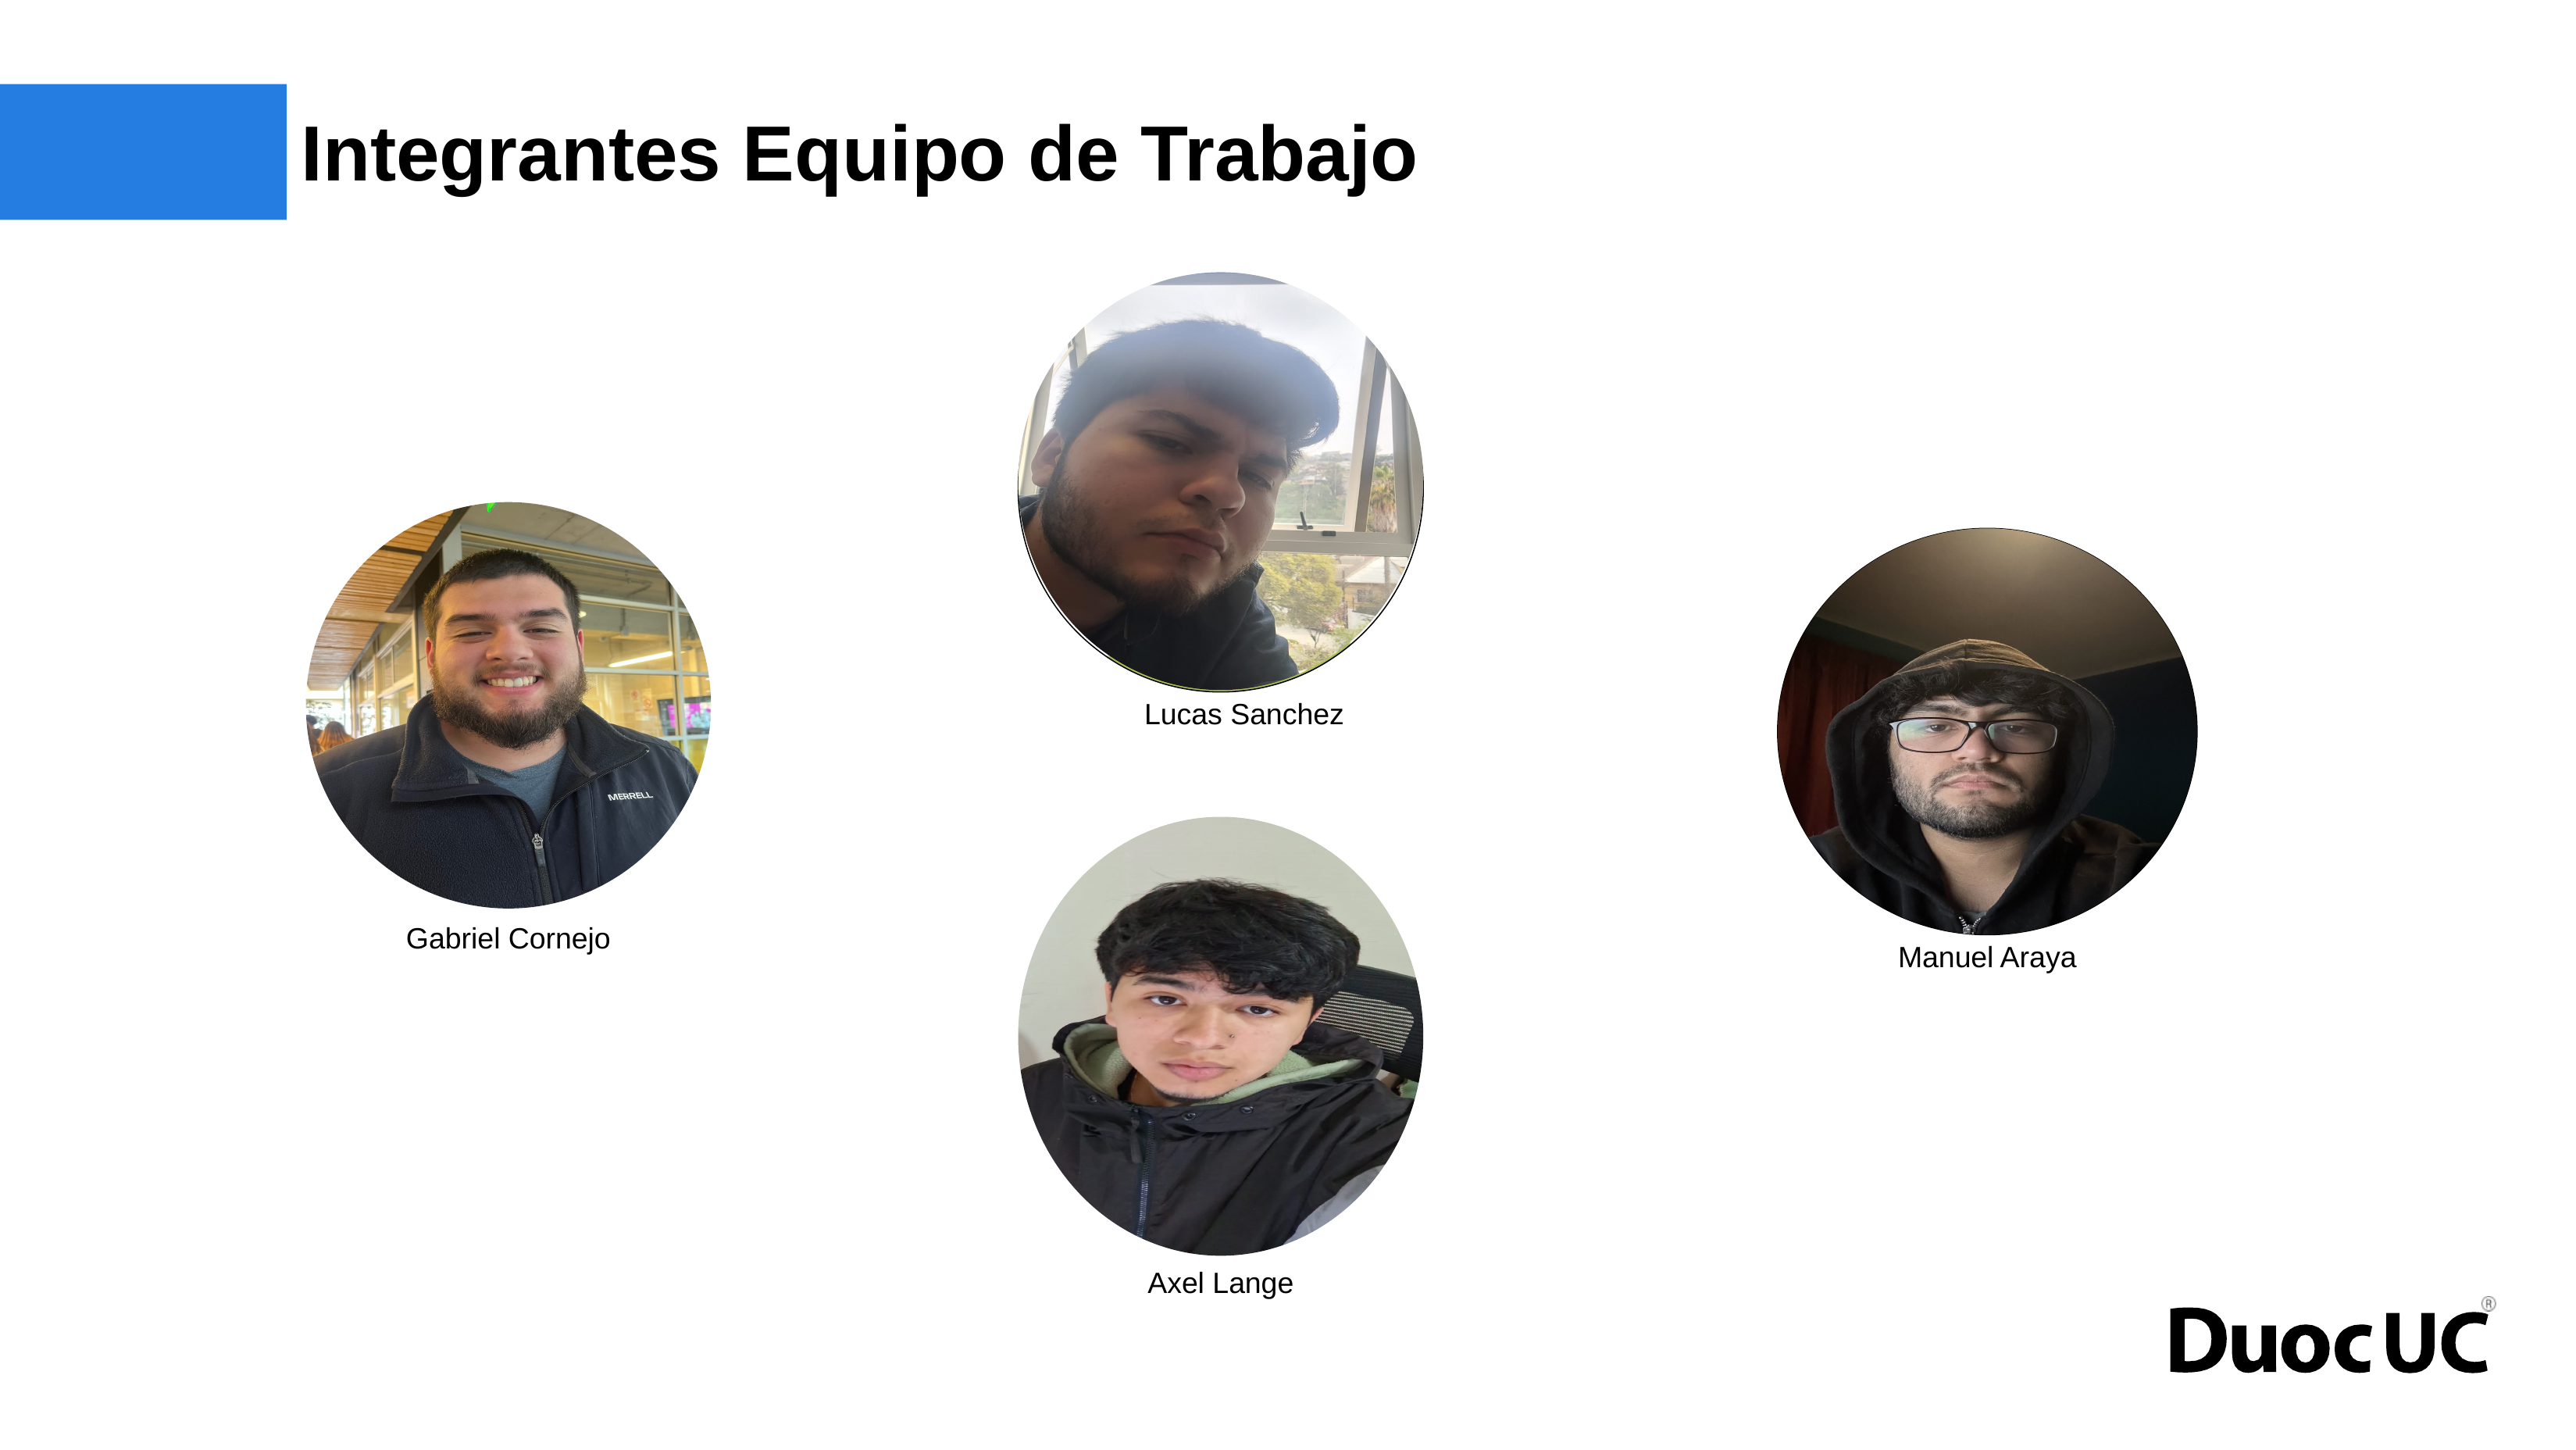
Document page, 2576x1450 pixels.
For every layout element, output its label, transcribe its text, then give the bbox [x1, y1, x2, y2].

picture [1018, 272, 1424, 692]
picture [2481, 1296, 2496, 1312]
text_box Axel Lange [1028, 1262, 1413, 1305]
text_box Lucas Sanchez [1051, 689, 1437, 737]
text_box Manuel Araya [1795, 942, 2180, 980]
text_box Gabriel Cornejo [316, 915, 701, 961]
title Integrantes Equipo de Trabajo​ [301, 102, 2478, 198]
picture [1777, 528, 2198, 935]
picture [1018, 816, 1424, 1256]
picture [305, 502, 712, 909]
